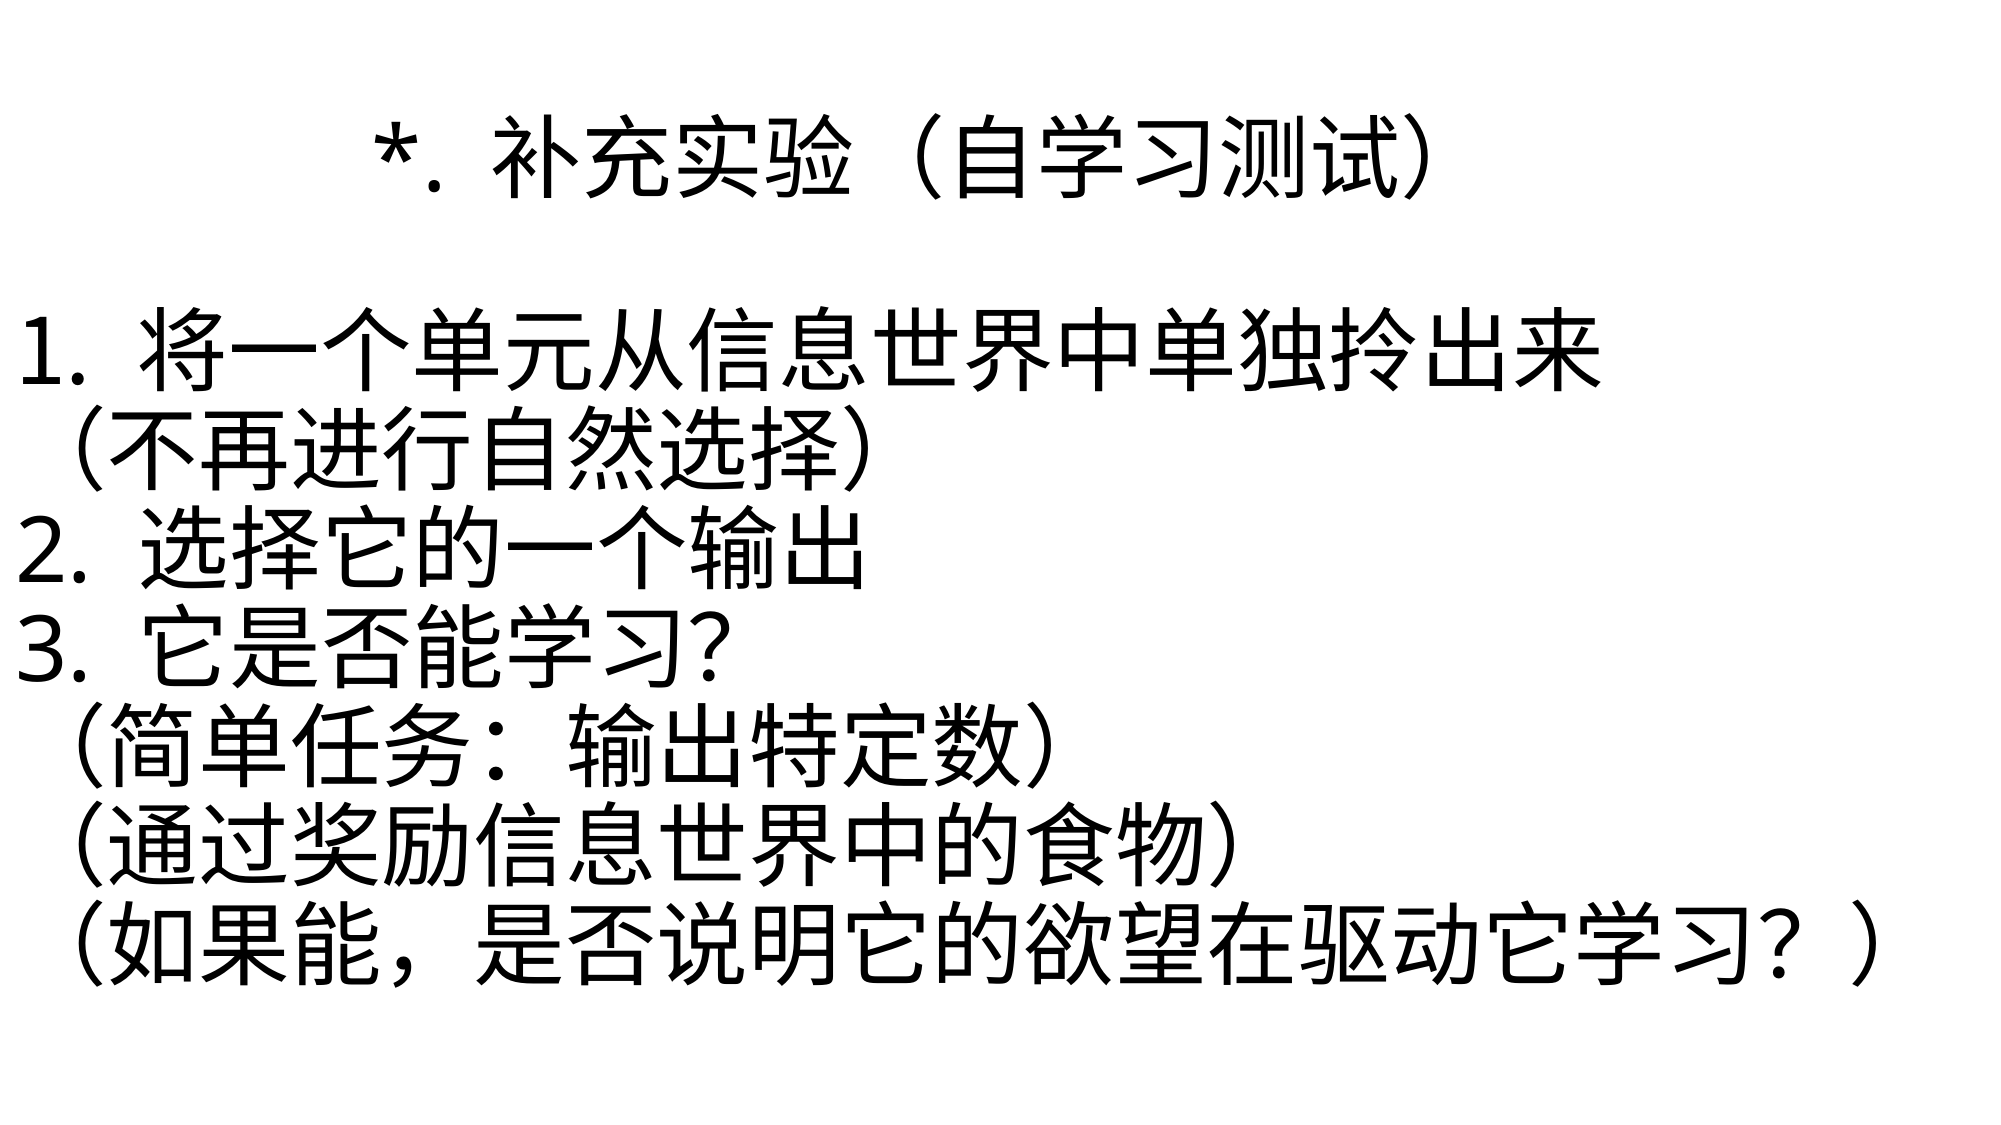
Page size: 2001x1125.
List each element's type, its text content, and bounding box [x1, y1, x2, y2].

text_box 将一个单元从信息世界中单独拎出来 （不再进行自然选择） 2. 选择它的一个输出 3. 它是否能学习？ （简单任务：输出特定数） （通过奖励信息世界中的食物） （如果能，是否说明它的欲望在驱动它学习？） [0, 221, 2000, 1083]
text_box *. 补充实验（自学习测试） [356, 64, 1574, 260]
